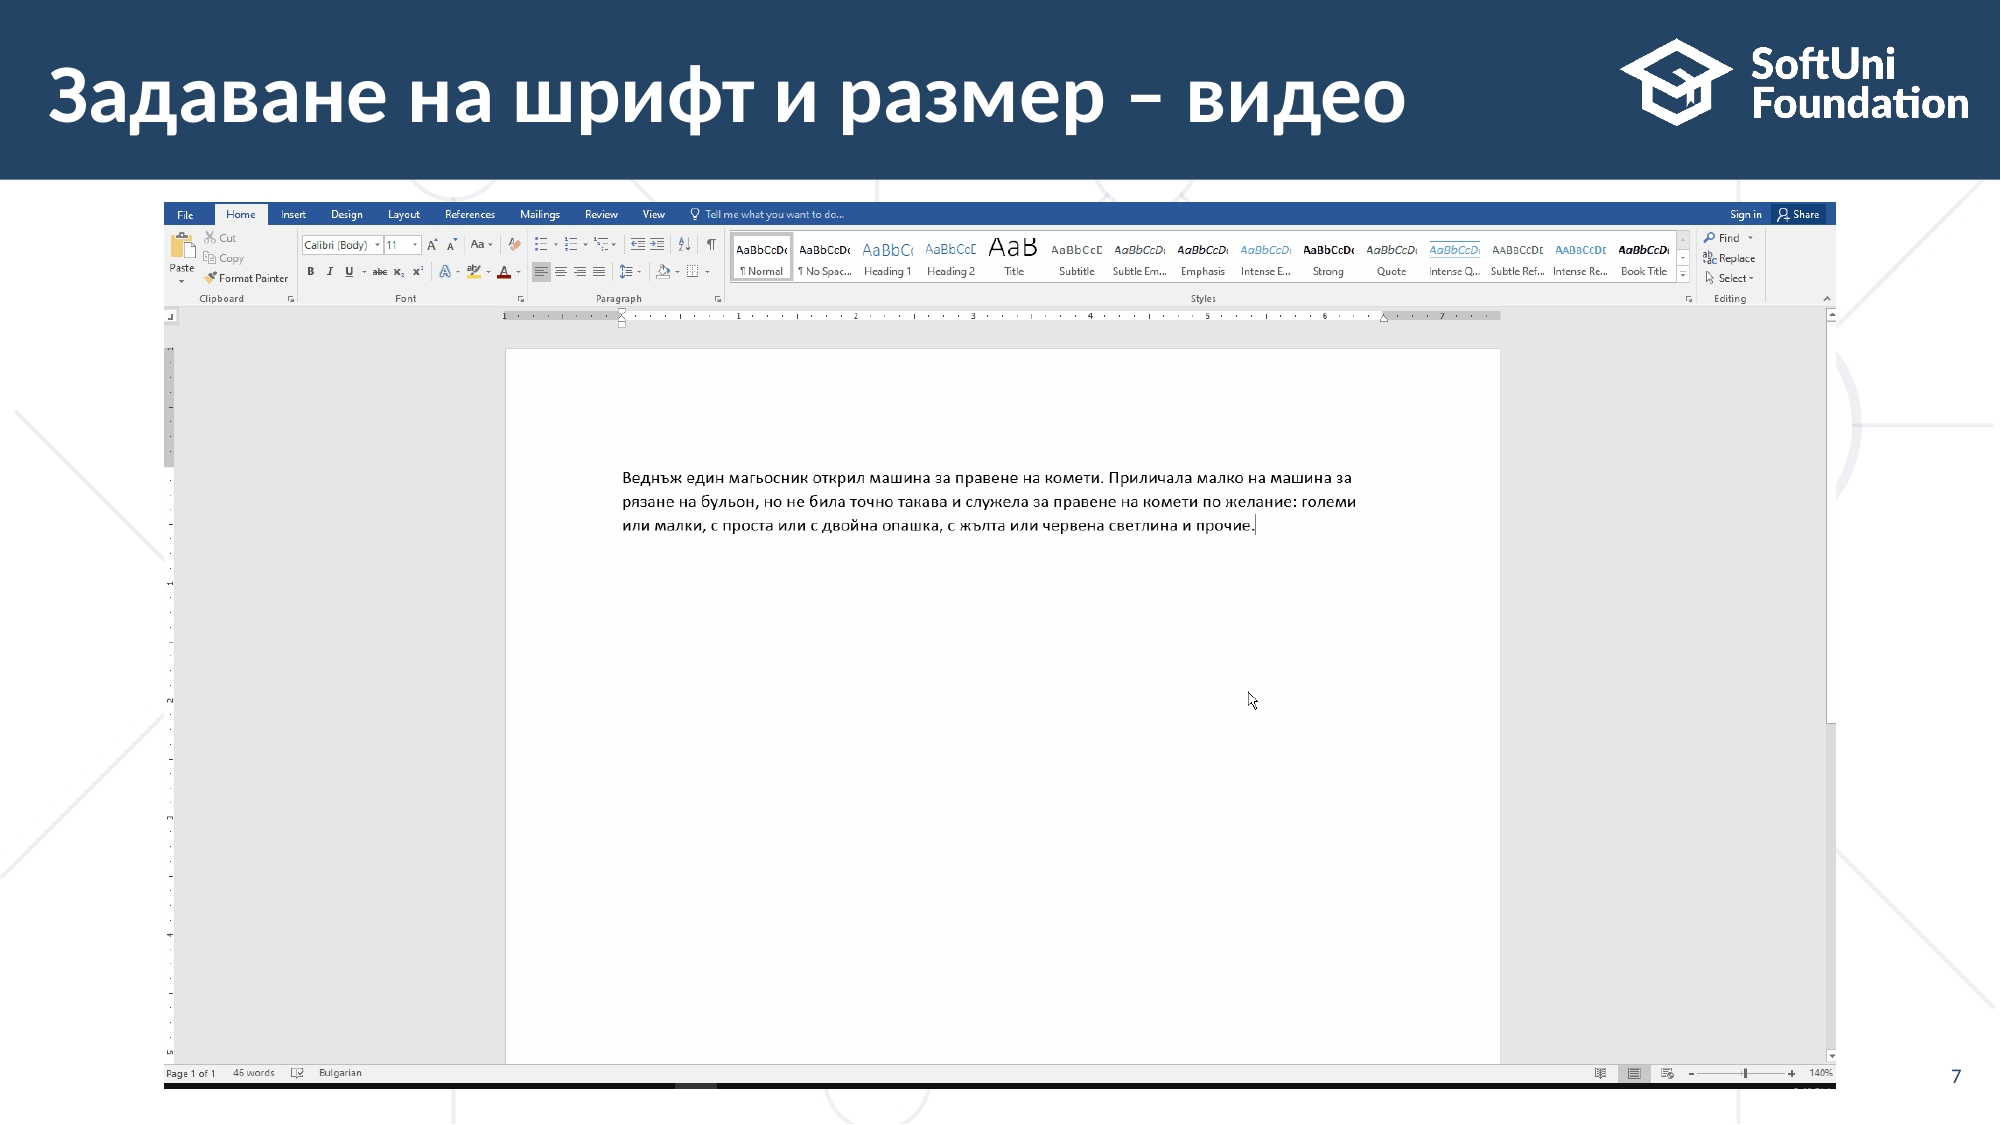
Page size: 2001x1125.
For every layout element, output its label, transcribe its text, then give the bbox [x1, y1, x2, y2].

title Задаване на шрифт и размер – видео [31, 16, 1591, 162]
slide_number 7 [1897, 1049, 1968, 1101]
picture [1619, 38, 1968, 126]
picture [164, 201, 1836, 1089]
